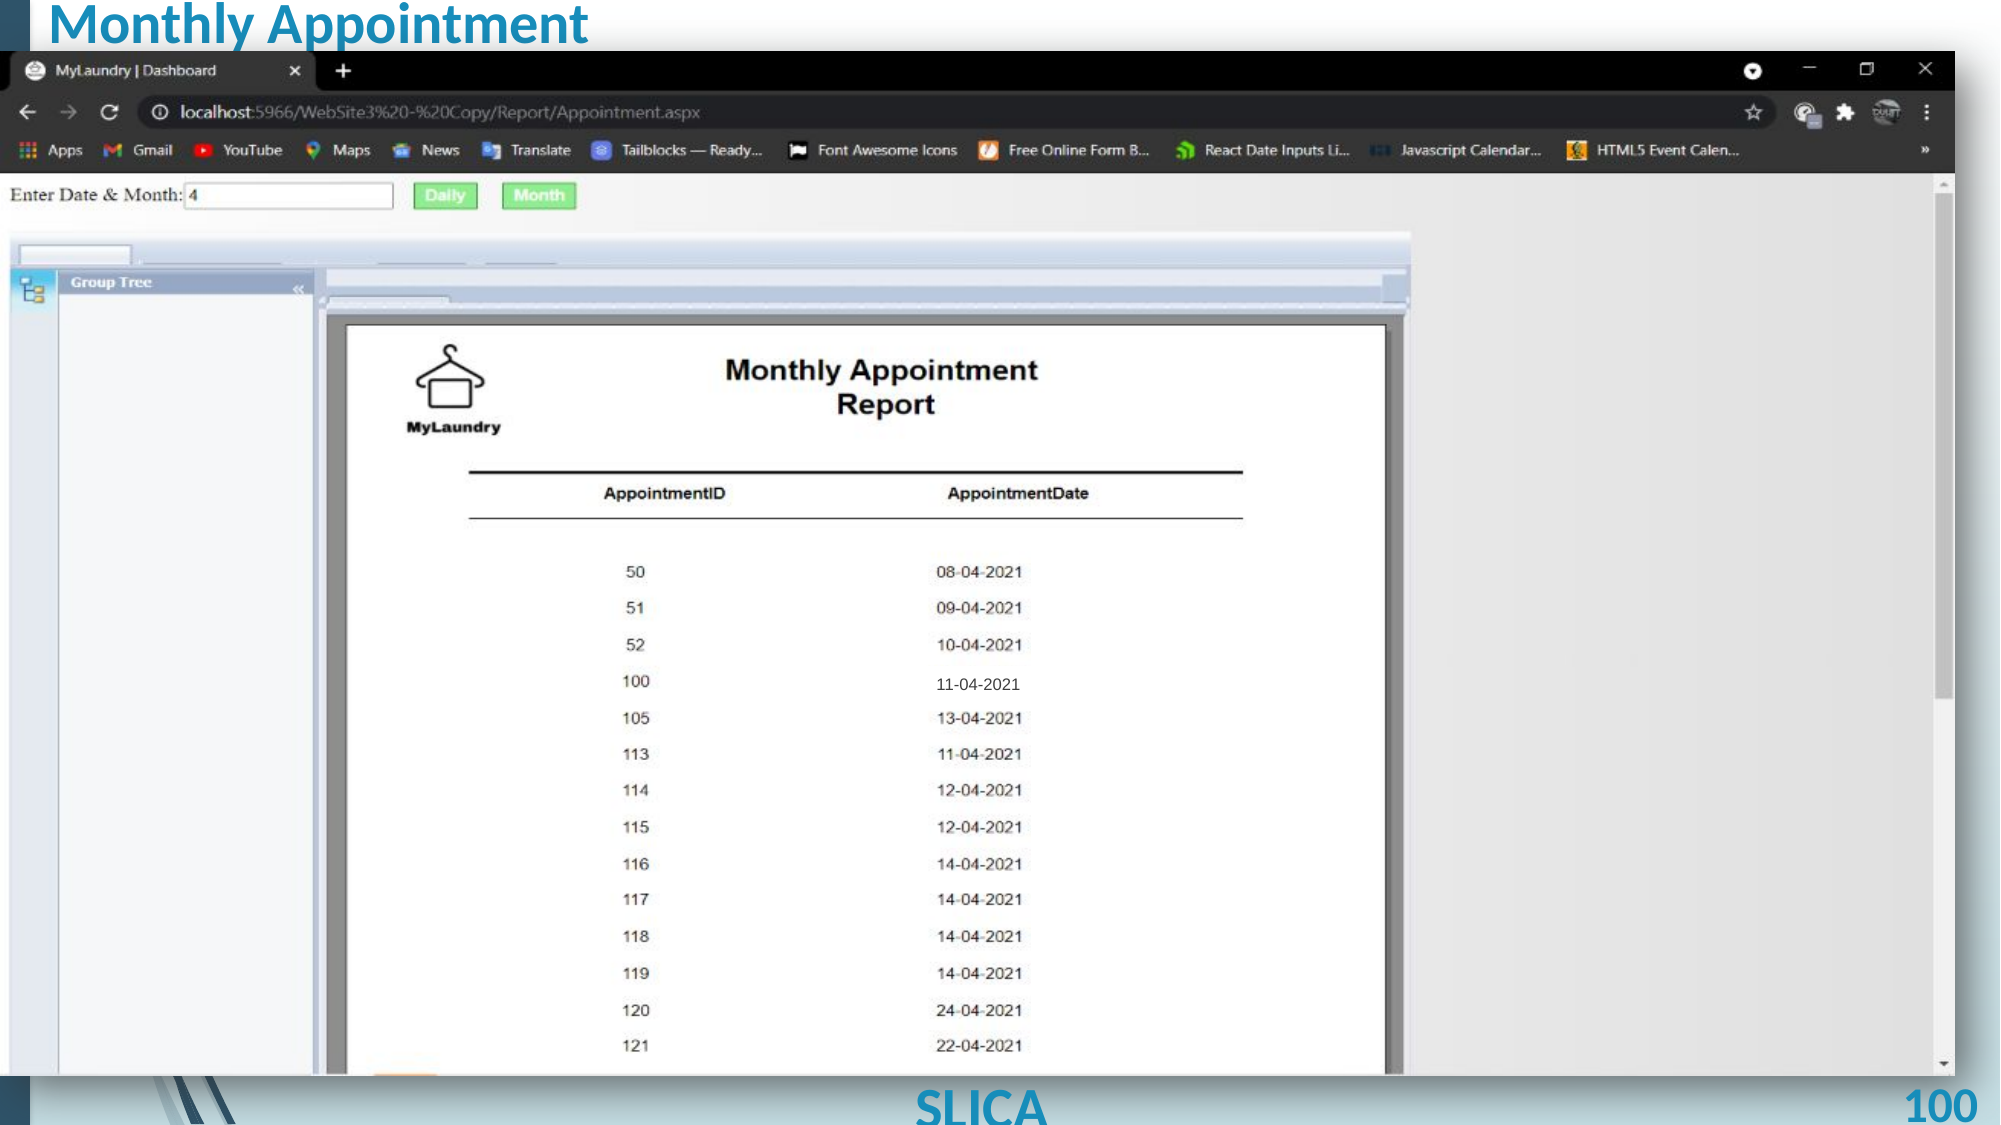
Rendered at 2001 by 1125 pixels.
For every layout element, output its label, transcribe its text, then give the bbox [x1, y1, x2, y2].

text_box 100 [1887, 1065, 2000, 1125]
picture [0, 51, 1956, 1076]
title Monthly Appointment [33, 0, 881, 35]
text_box SLICA [900, 1083, 1087, 1125]
